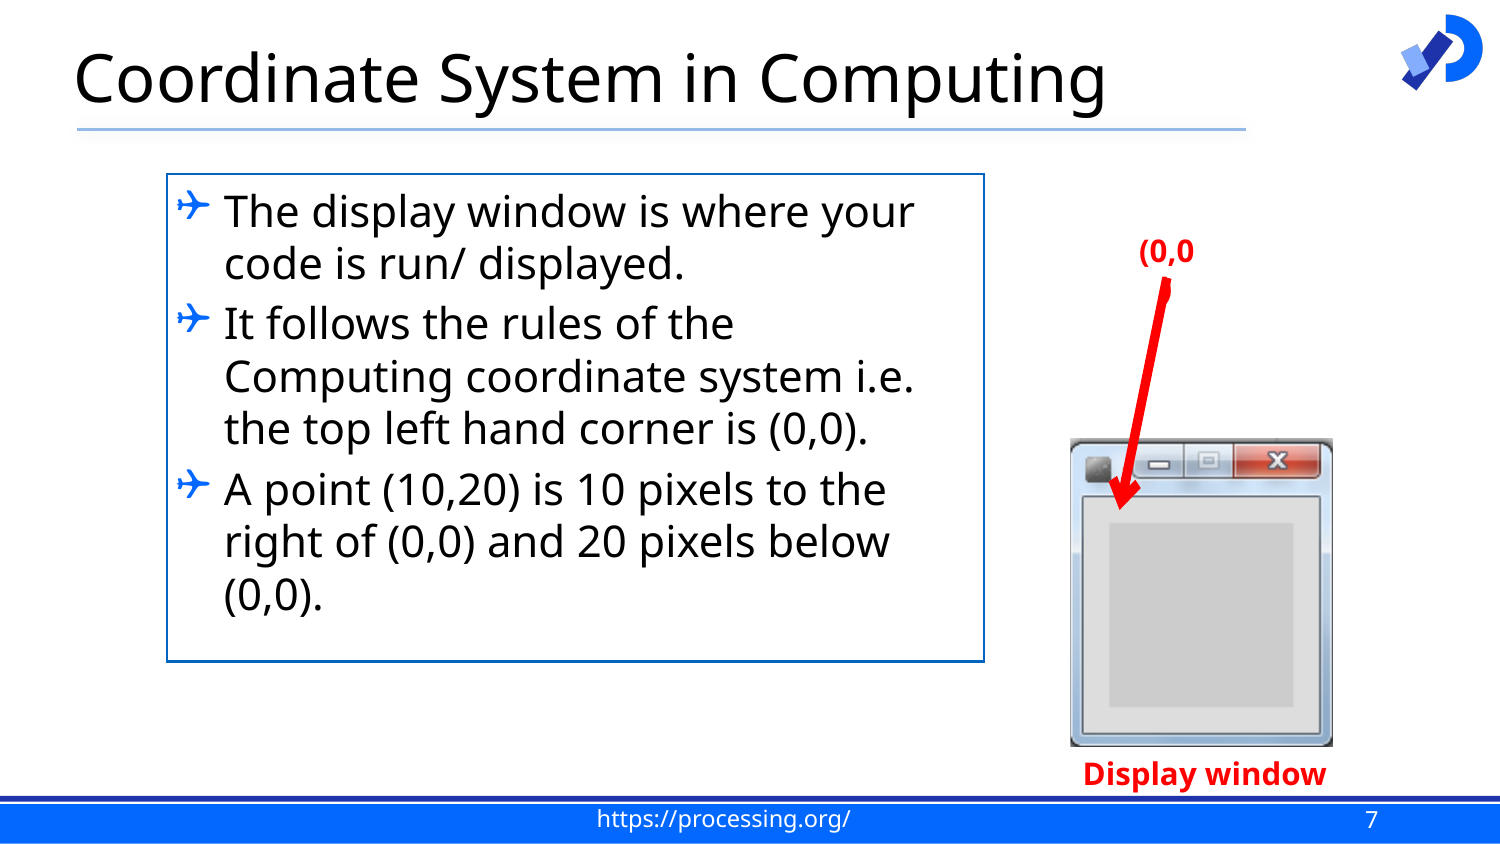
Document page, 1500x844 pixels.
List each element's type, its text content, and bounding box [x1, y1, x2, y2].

picture [1398, 9, 1485, 96]
title Coordinate System in Computing [64, 0, 1341, 126]
slide_number 7 [1074, 799, 1388, 844]
text_box (0,0) [1119, 223, 1215, 313]
picture [1070, 437, 1334, 747]
footer https://processing.org/ [527, 802, 927, 843]
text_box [1119, 277, 1168, 511]
list The display window is where your code is run/ displayed. It follows the rules of the Computing coordinate system i.e. the top left hand corner is (0,0). A point (10,20) is 10 pixels to the right of (0,0) and 20 pixels below (0,0). [166, 173, 985, 663]
text_box Display window [1049, 747, 1360, 800]
